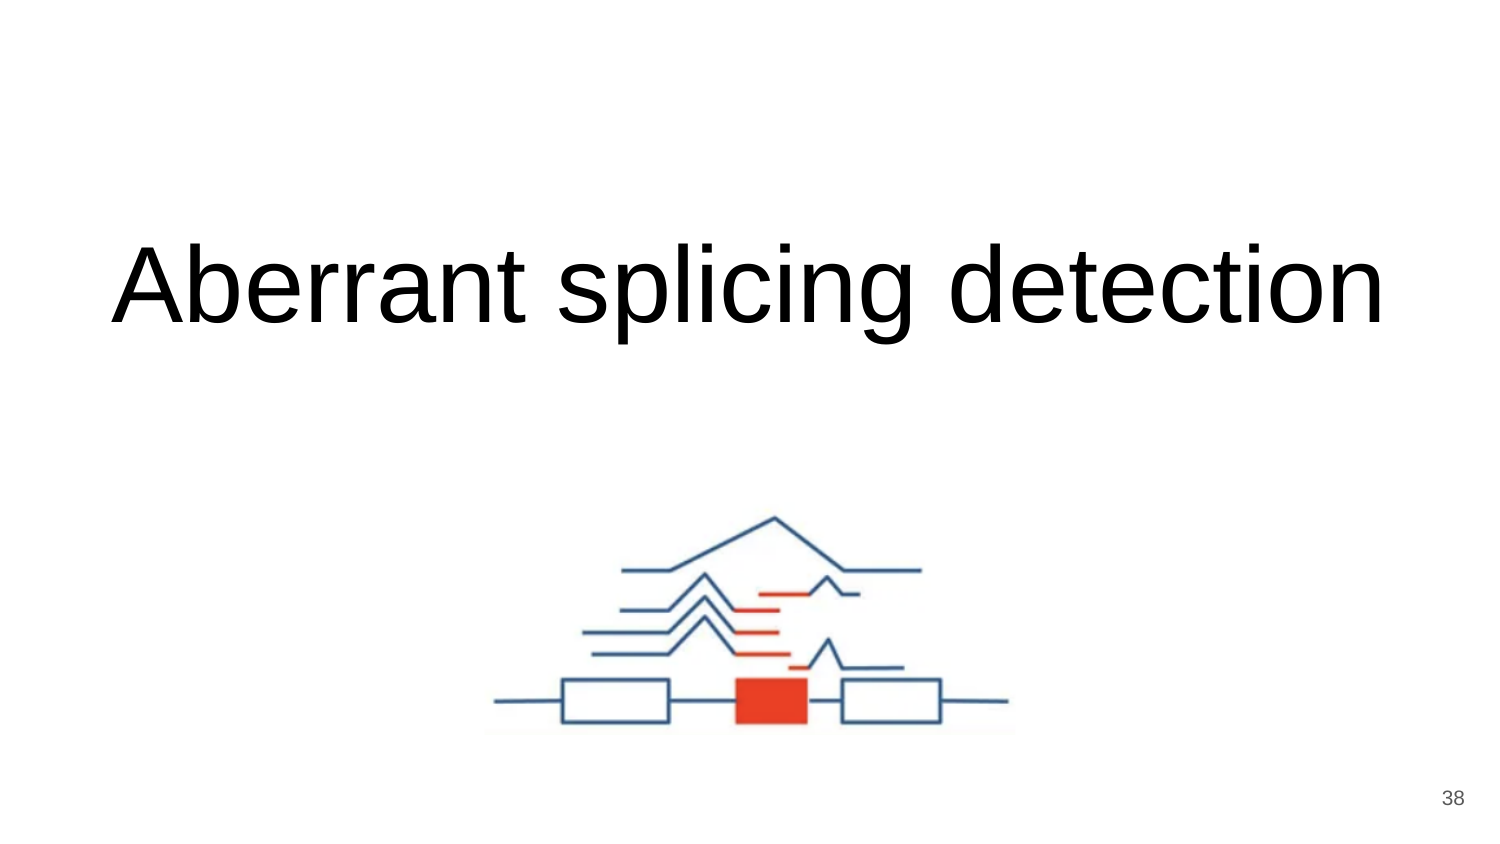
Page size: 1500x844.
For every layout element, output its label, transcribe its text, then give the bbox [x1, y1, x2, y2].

title Aberrant splicing detection [51, 22, 1449, 359]
picture [484, 500, 1016, 735]
slide_number ‹#› [1389, 764, 1480, 830]
